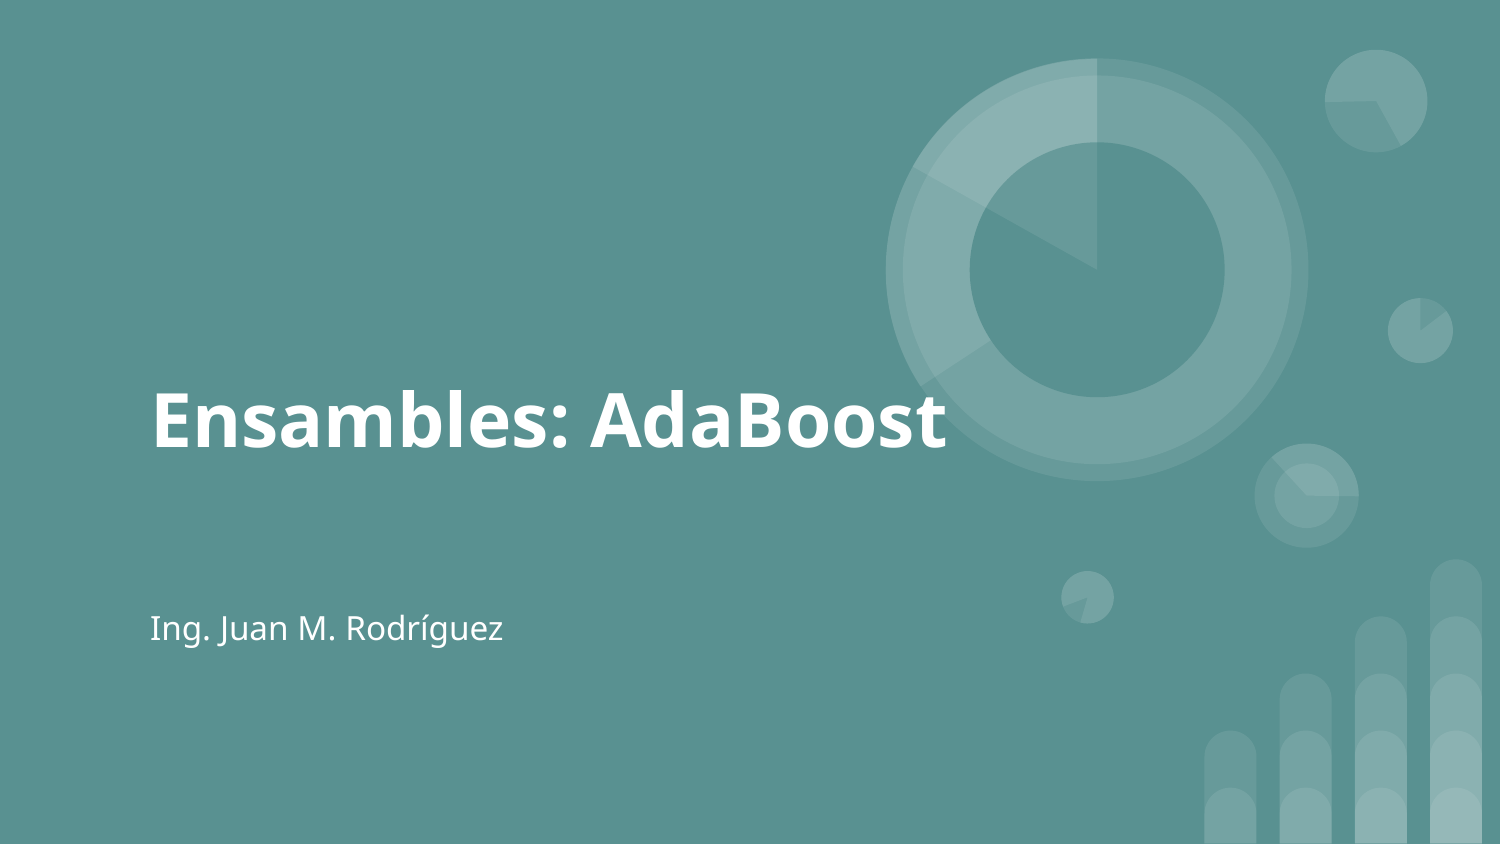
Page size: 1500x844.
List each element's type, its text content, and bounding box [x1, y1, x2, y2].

title Ensambles: AdaBoost [135, 264, 1062, 572]
subtitle Ing. Juan M. Rodríguez [135, 589, 834, 704]
